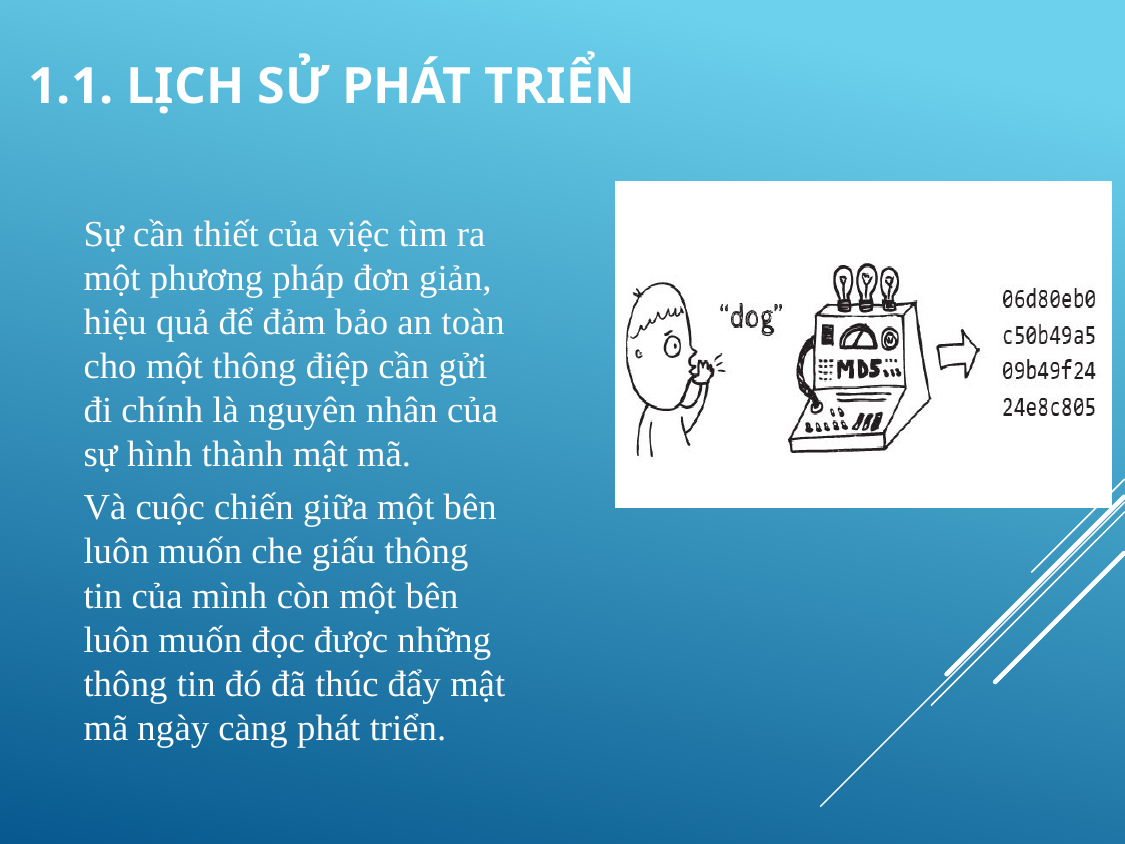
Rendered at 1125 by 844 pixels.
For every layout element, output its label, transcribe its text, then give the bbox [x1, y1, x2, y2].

title 1.1. Lịch sử phát triển [13, 30, 702, 182]
list Sự cần thiết của việc tìm ra một phương pháp đơn giản, hiệu quả để đảm bảo an toàn cho một thông điệp cần gửi đi chính là nguyên nhân của sự hình thành mật mã.​ Và cuộc chiến giữa một bên luôn muốn che giấu thông tin của mình còn một bên luôn muốn đọc được những thông tin đó đã thúc đẩy mật mã ngày càng phát triển.​ [68, 202, 531, 843]
picture [615, 181, 1112, 508]
